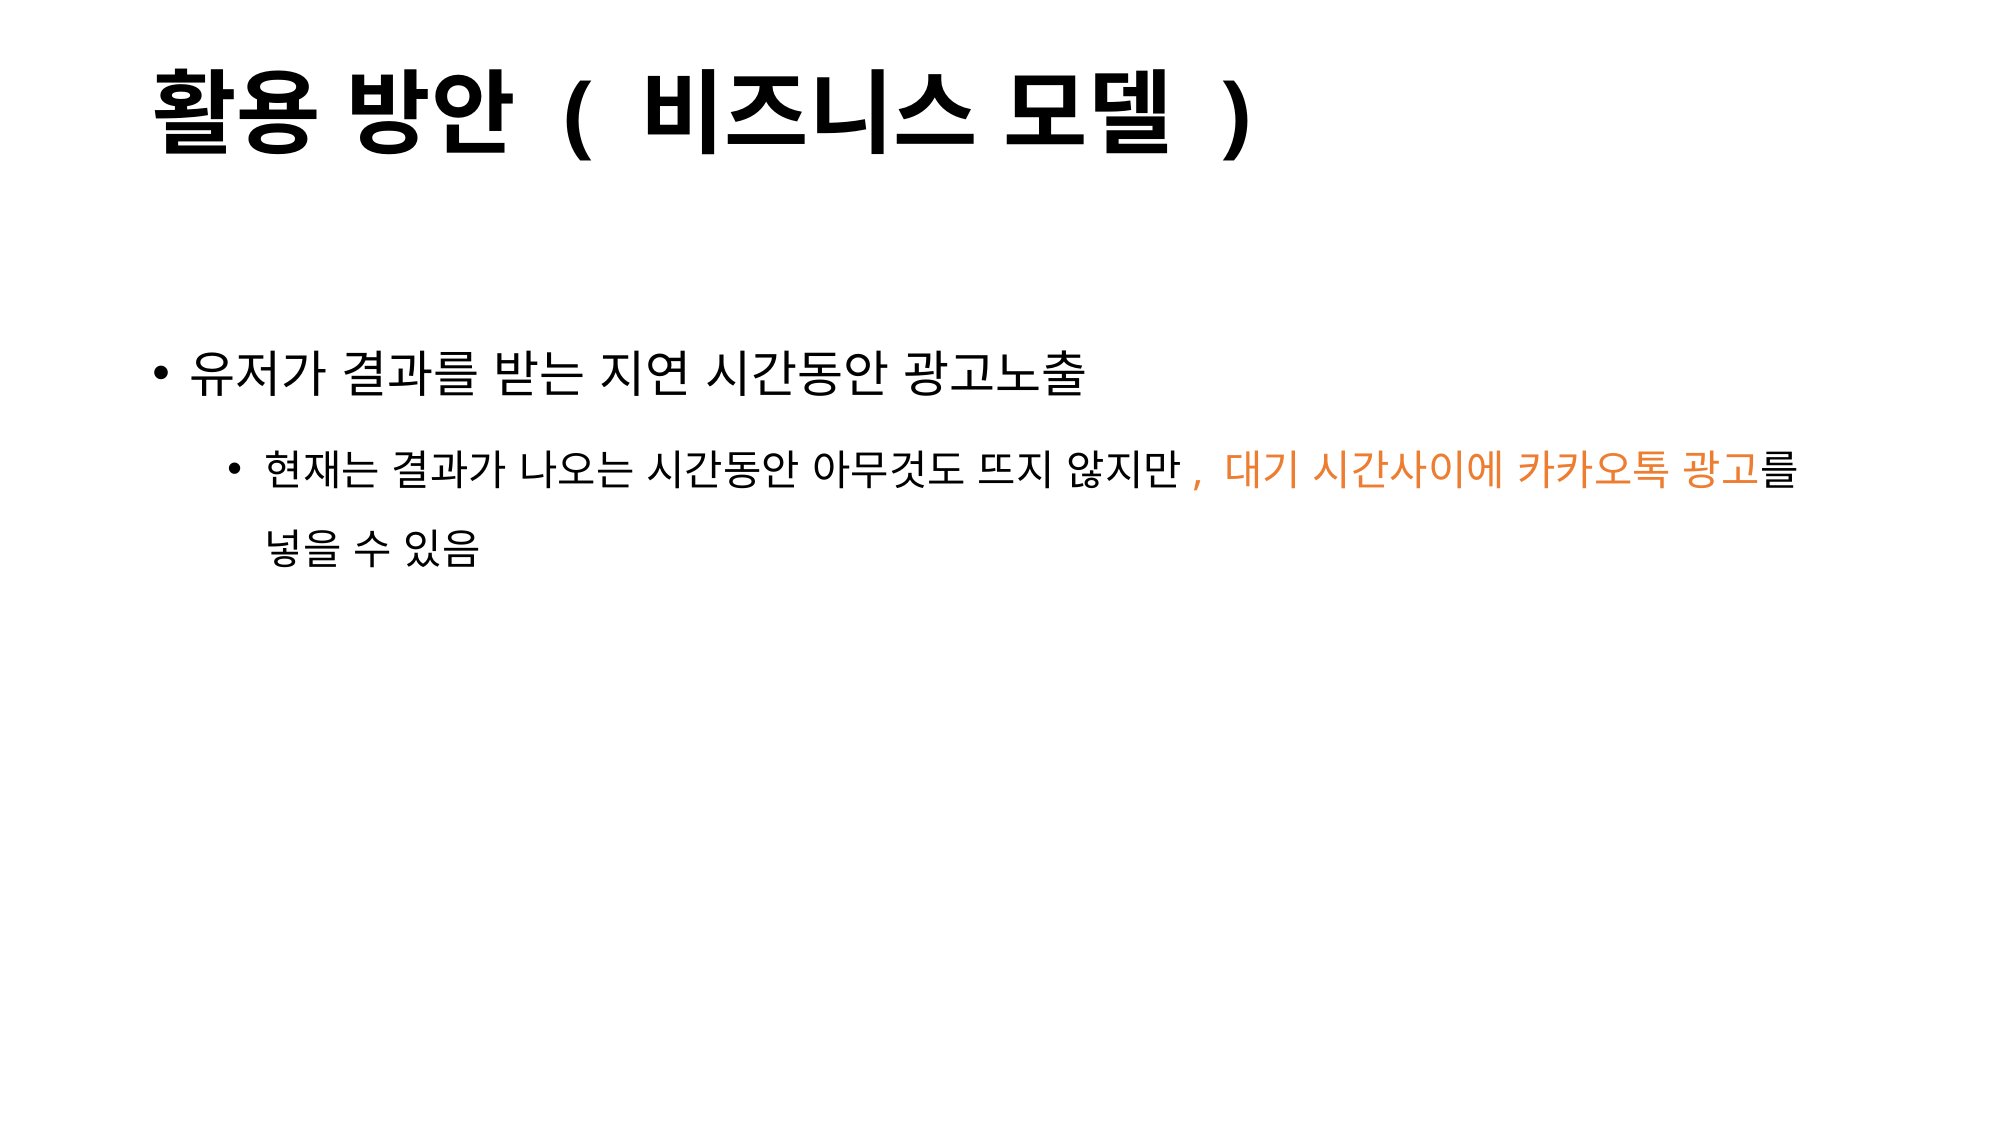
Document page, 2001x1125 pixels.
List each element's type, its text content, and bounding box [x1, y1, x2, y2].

title 활용 방안 ( 비즈니스 모델 ) [137, 59, 1863, 278]
list 유저가 결과를 받는 지연 시간동안 광고노출 현재는 결과가 나오는 시간동안 아무것도 뜨지 않지만, 대기 시간사이에 카카오톡 광고를 넣을 수 있음 [137, 299, 1863, 1014]
